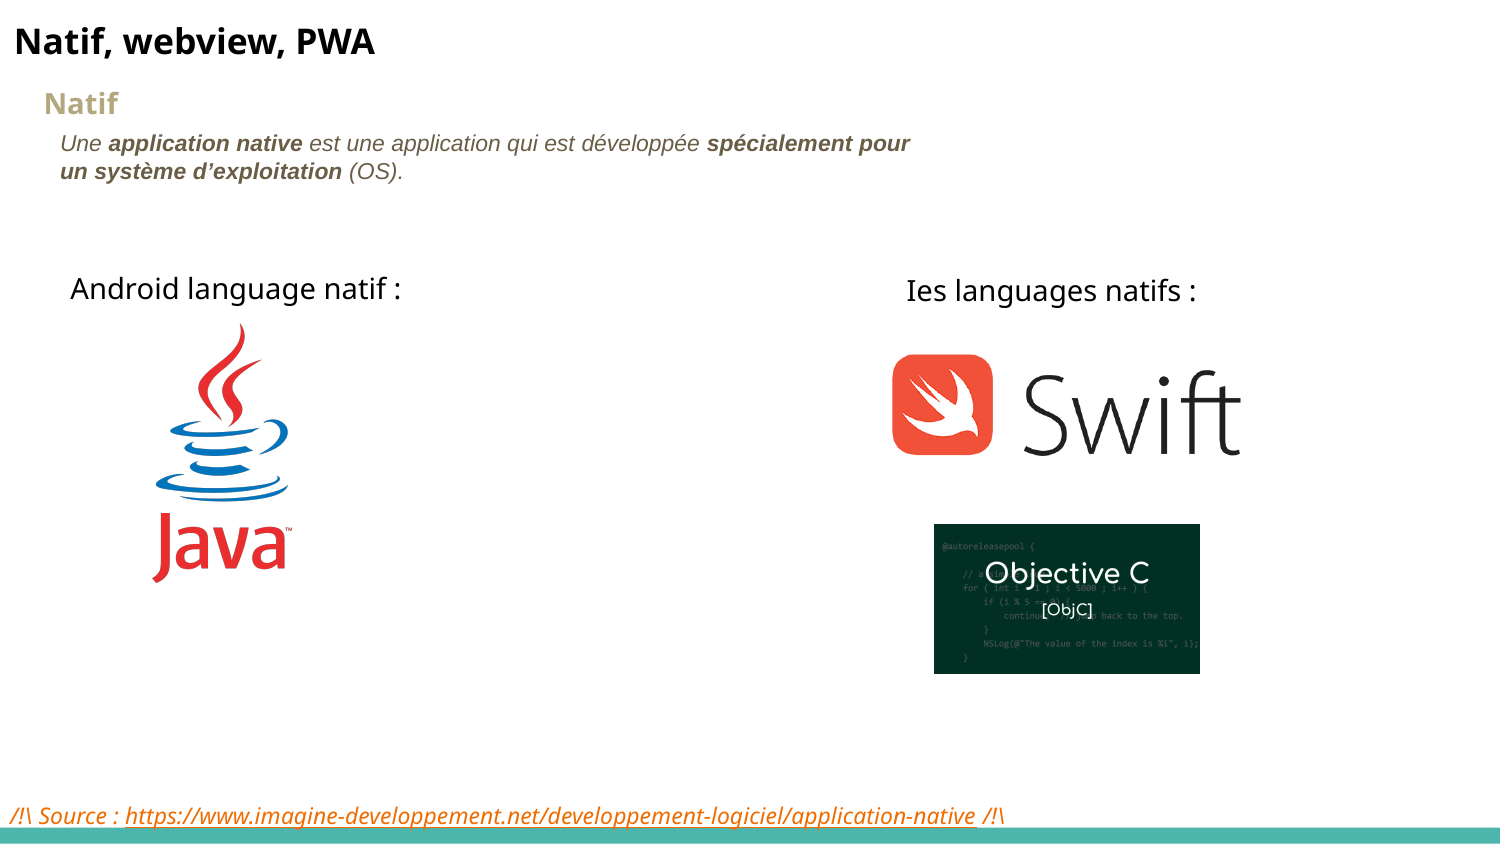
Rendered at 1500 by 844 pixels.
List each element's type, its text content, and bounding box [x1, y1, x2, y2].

text_box Ies languages natifs : [891, 257, 1500, 323]
text_box Natif [28, 70, 663, 136]
picture [934, 523, 1200, 674]
text_box Natif, webview, PWA [0, 4, 668, 78]
text_box Android language natif : [55, 255, 503, 355]
text_box Une application native est une application qui est développée spécialement pour un système d’exploitation (OS). [45, 113, 938, 199]
picture [791, 336, 1343, 472]
picture [152, 323, 292, 583]
text_box /!\ Source : https://www.imagine-developpement.net/developpement-logiciel/application-native /!\ [0, 786, 1114, 844]
